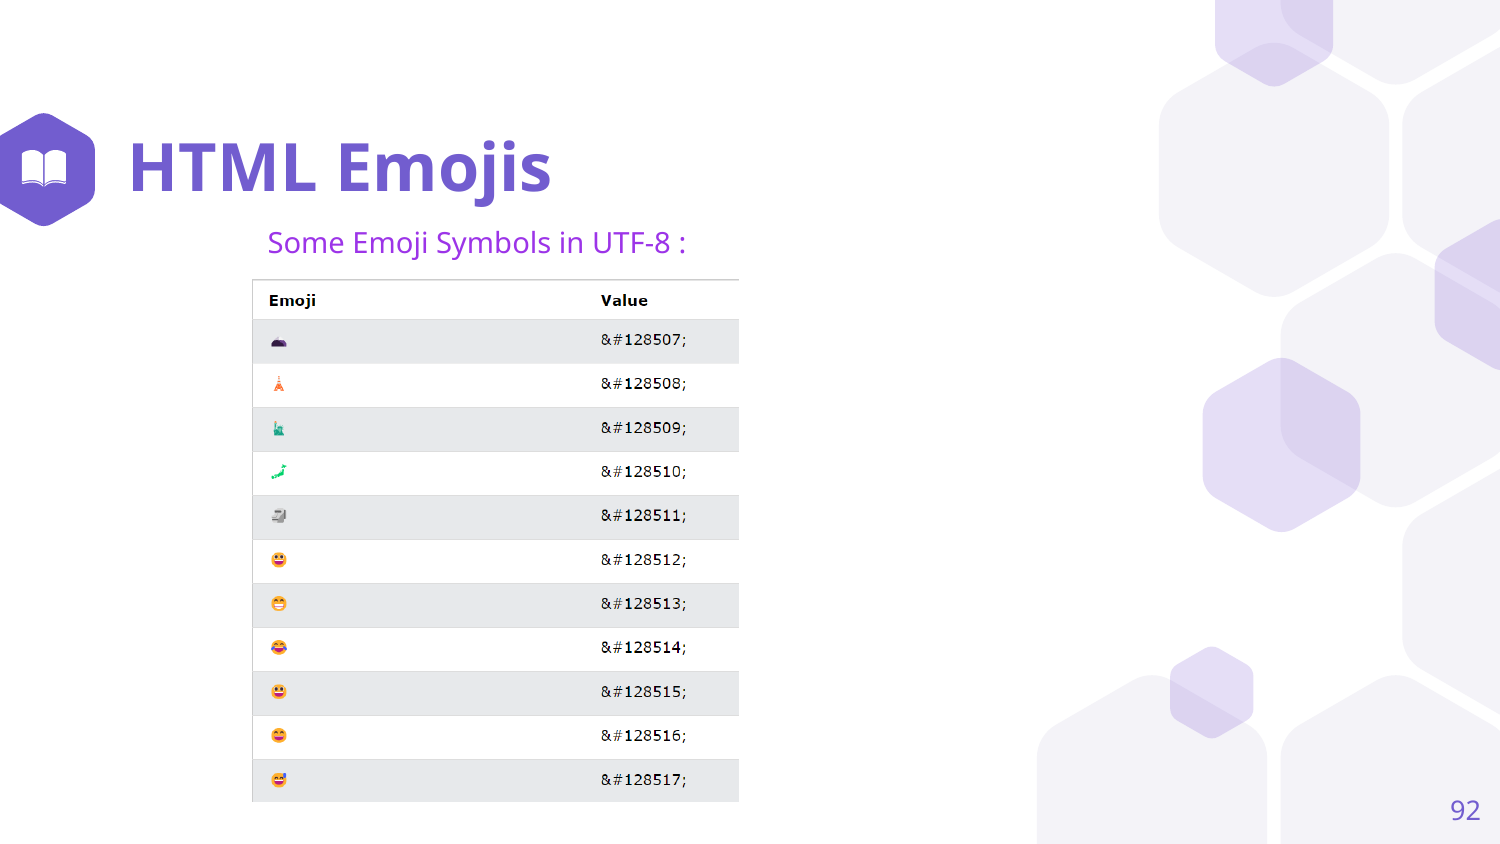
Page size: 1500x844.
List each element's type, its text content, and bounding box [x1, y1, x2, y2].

text_box Some Emoji Symbols in UTF-8 : [252, 217, 1004, 268]
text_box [21, 149, 67, 187]
slide_number 92 [1391, 779, 1482, 844]
picture [252, 278, 740, 802]
title HTML Emojis [127, 137, 1114, 203]
